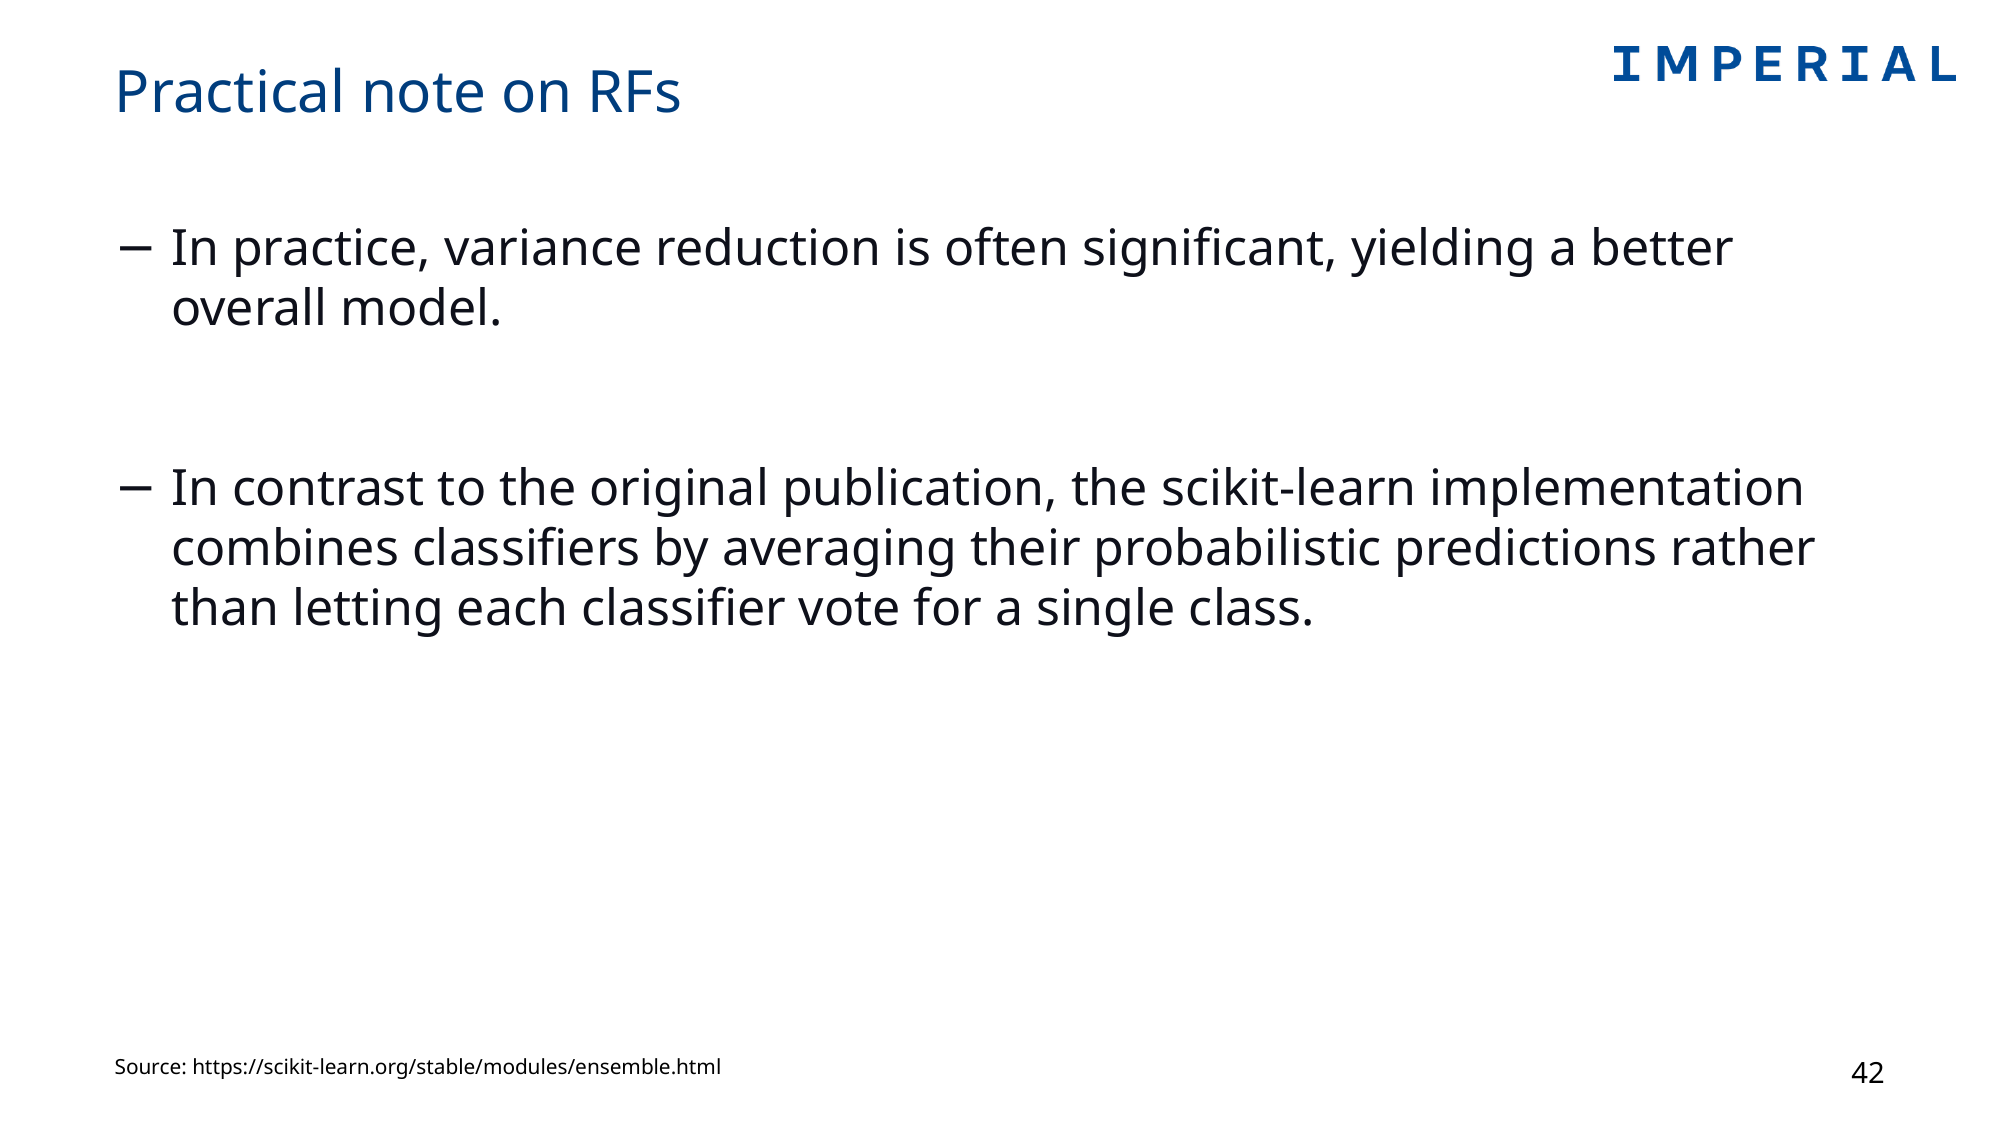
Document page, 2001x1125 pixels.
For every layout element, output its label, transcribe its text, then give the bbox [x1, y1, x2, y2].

text_box Source: https://scikit-learn.org/stable/modules/ensemble.html [99, 1046, 811, 1087]
slide_number 42 [1433, 1046, 1901, 1103]
picture [1900, 46, 1956, 81]
list In practice, variance reduction is often significant, yielding a better overall model. In contrast to the original publication, the scikit-learn implementation combines classifiers by averaging their probabilistic predictions rather than letting each classifier vote for a single class. [99, 208, 1900, 1024]
title Practical note on RFs [99, 0, 1900, 184]
